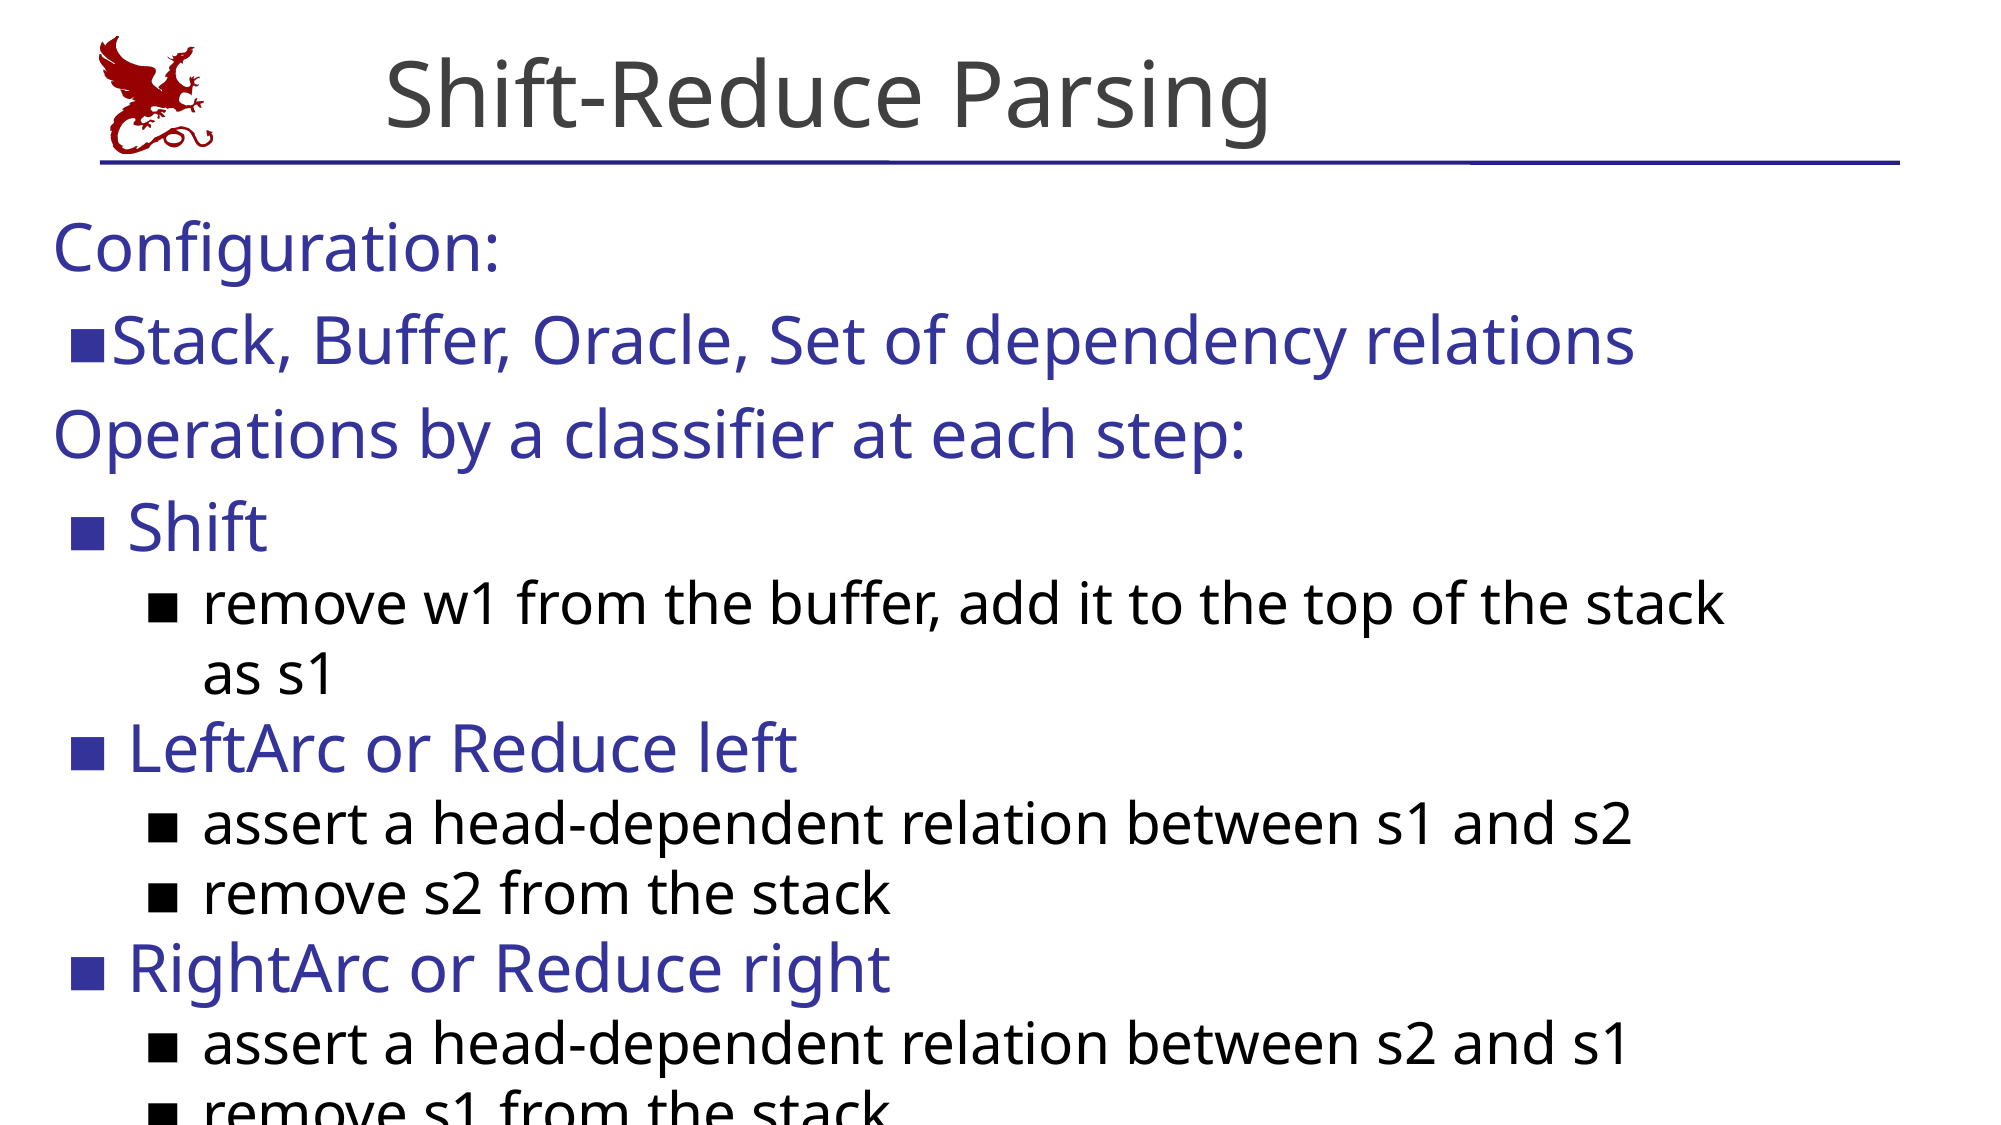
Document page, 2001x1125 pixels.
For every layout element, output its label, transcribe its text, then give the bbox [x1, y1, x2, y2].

title Shift-Reduce Parsing [300, 33, 1426, 188]
text_box Configuration: Stack, Buffer, Oracle, Set of dependency relations Operations by a classifier at each step: Shift remove w1 from the buffer, add it to the top of the stack as s1 LeftArc or Reduce left assert a head-dependent relation between s1 and s2 remove s2 from the stack RightArc or Reduce right assert a head-dependent relation between s2 and s1 remove s1 from the stack [49, 188, 2000, 1125]
picture [99, 36, 213, 154]
